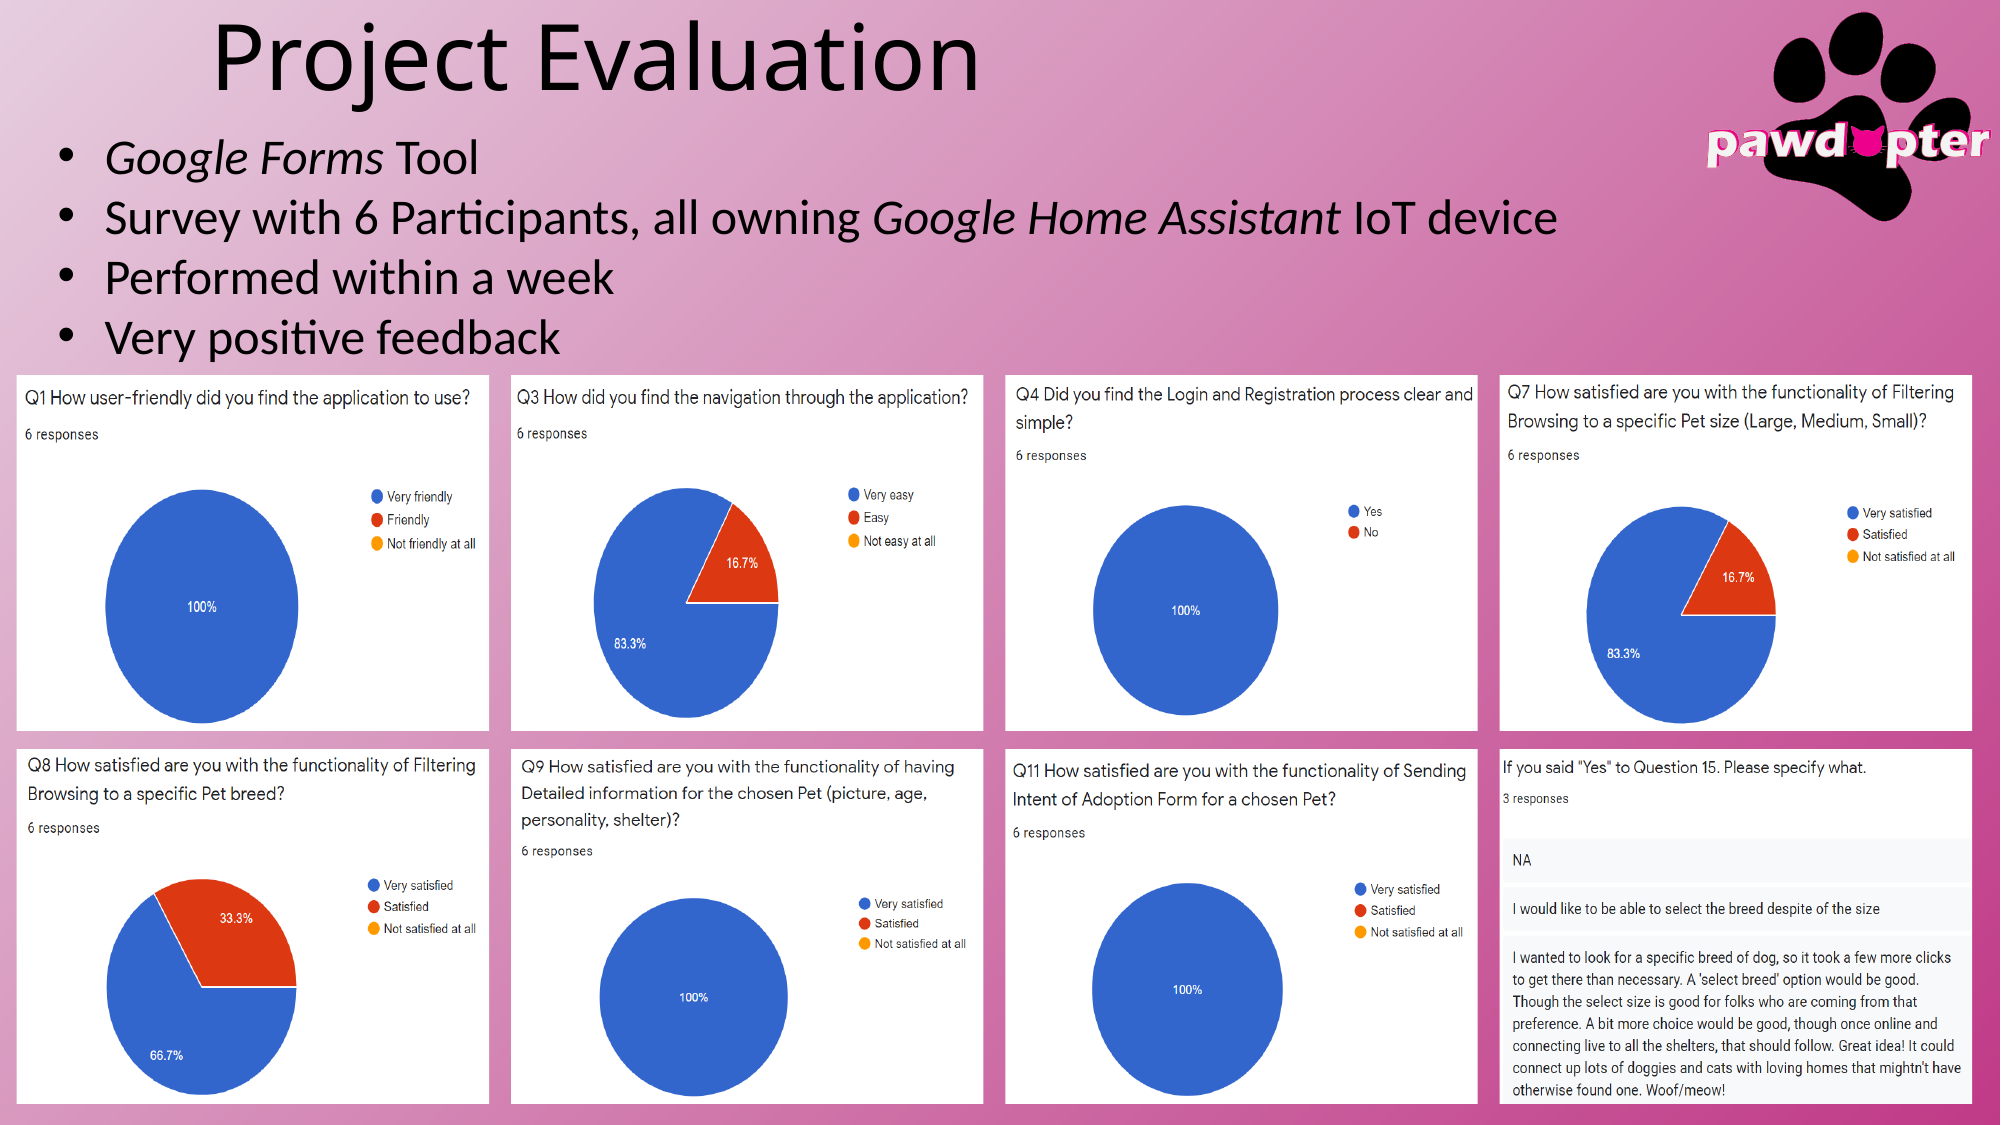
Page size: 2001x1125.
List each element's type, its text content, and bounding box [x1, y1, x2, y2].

picture [16, 375, 490, 731]
picture [1005, 748, 1478, 1104]
picture [510, 375, 984, 731]
picture [1705, 11, 1992, 222]
title Project Evaluation [195, 0, 2000, 169]
picture [1499, 748, 1973, 1104]
picture [1499, 375, 1973, 731]
picture [510, 748, 984, 1104]
text_box Google Forms Tool Survey with 6 Participants, all owning Google Home Assistant IoT device Performed within a week Very positive feedback [42, 116, 1670, 417]
picture [1005, 375, 1478, 731]
picture [16, 748, 490, 1104]
